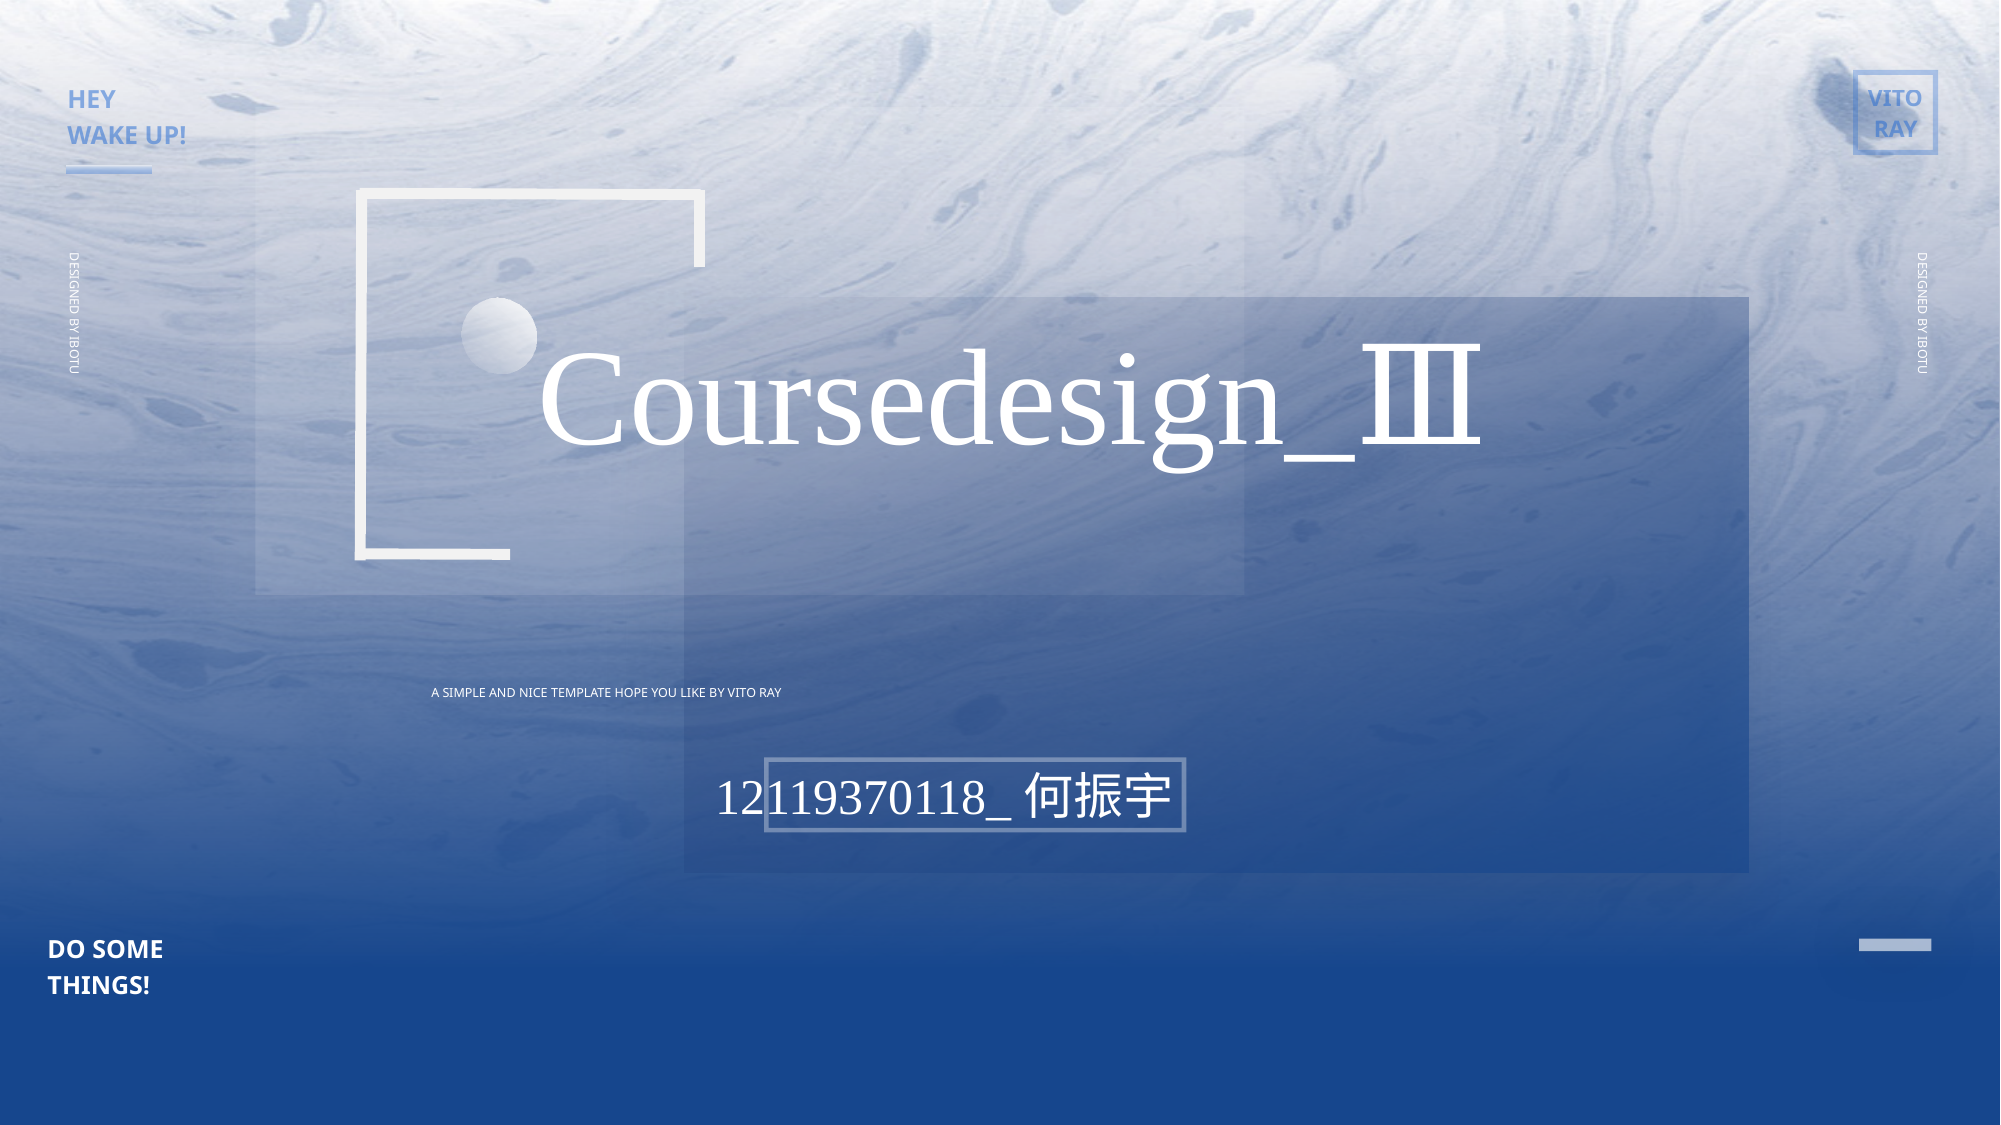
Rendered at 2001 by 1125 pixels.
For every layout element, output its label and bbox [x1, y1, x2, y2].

text_box [357, 190, 701, 561]
picture [0, 0, 1999, 1125]
